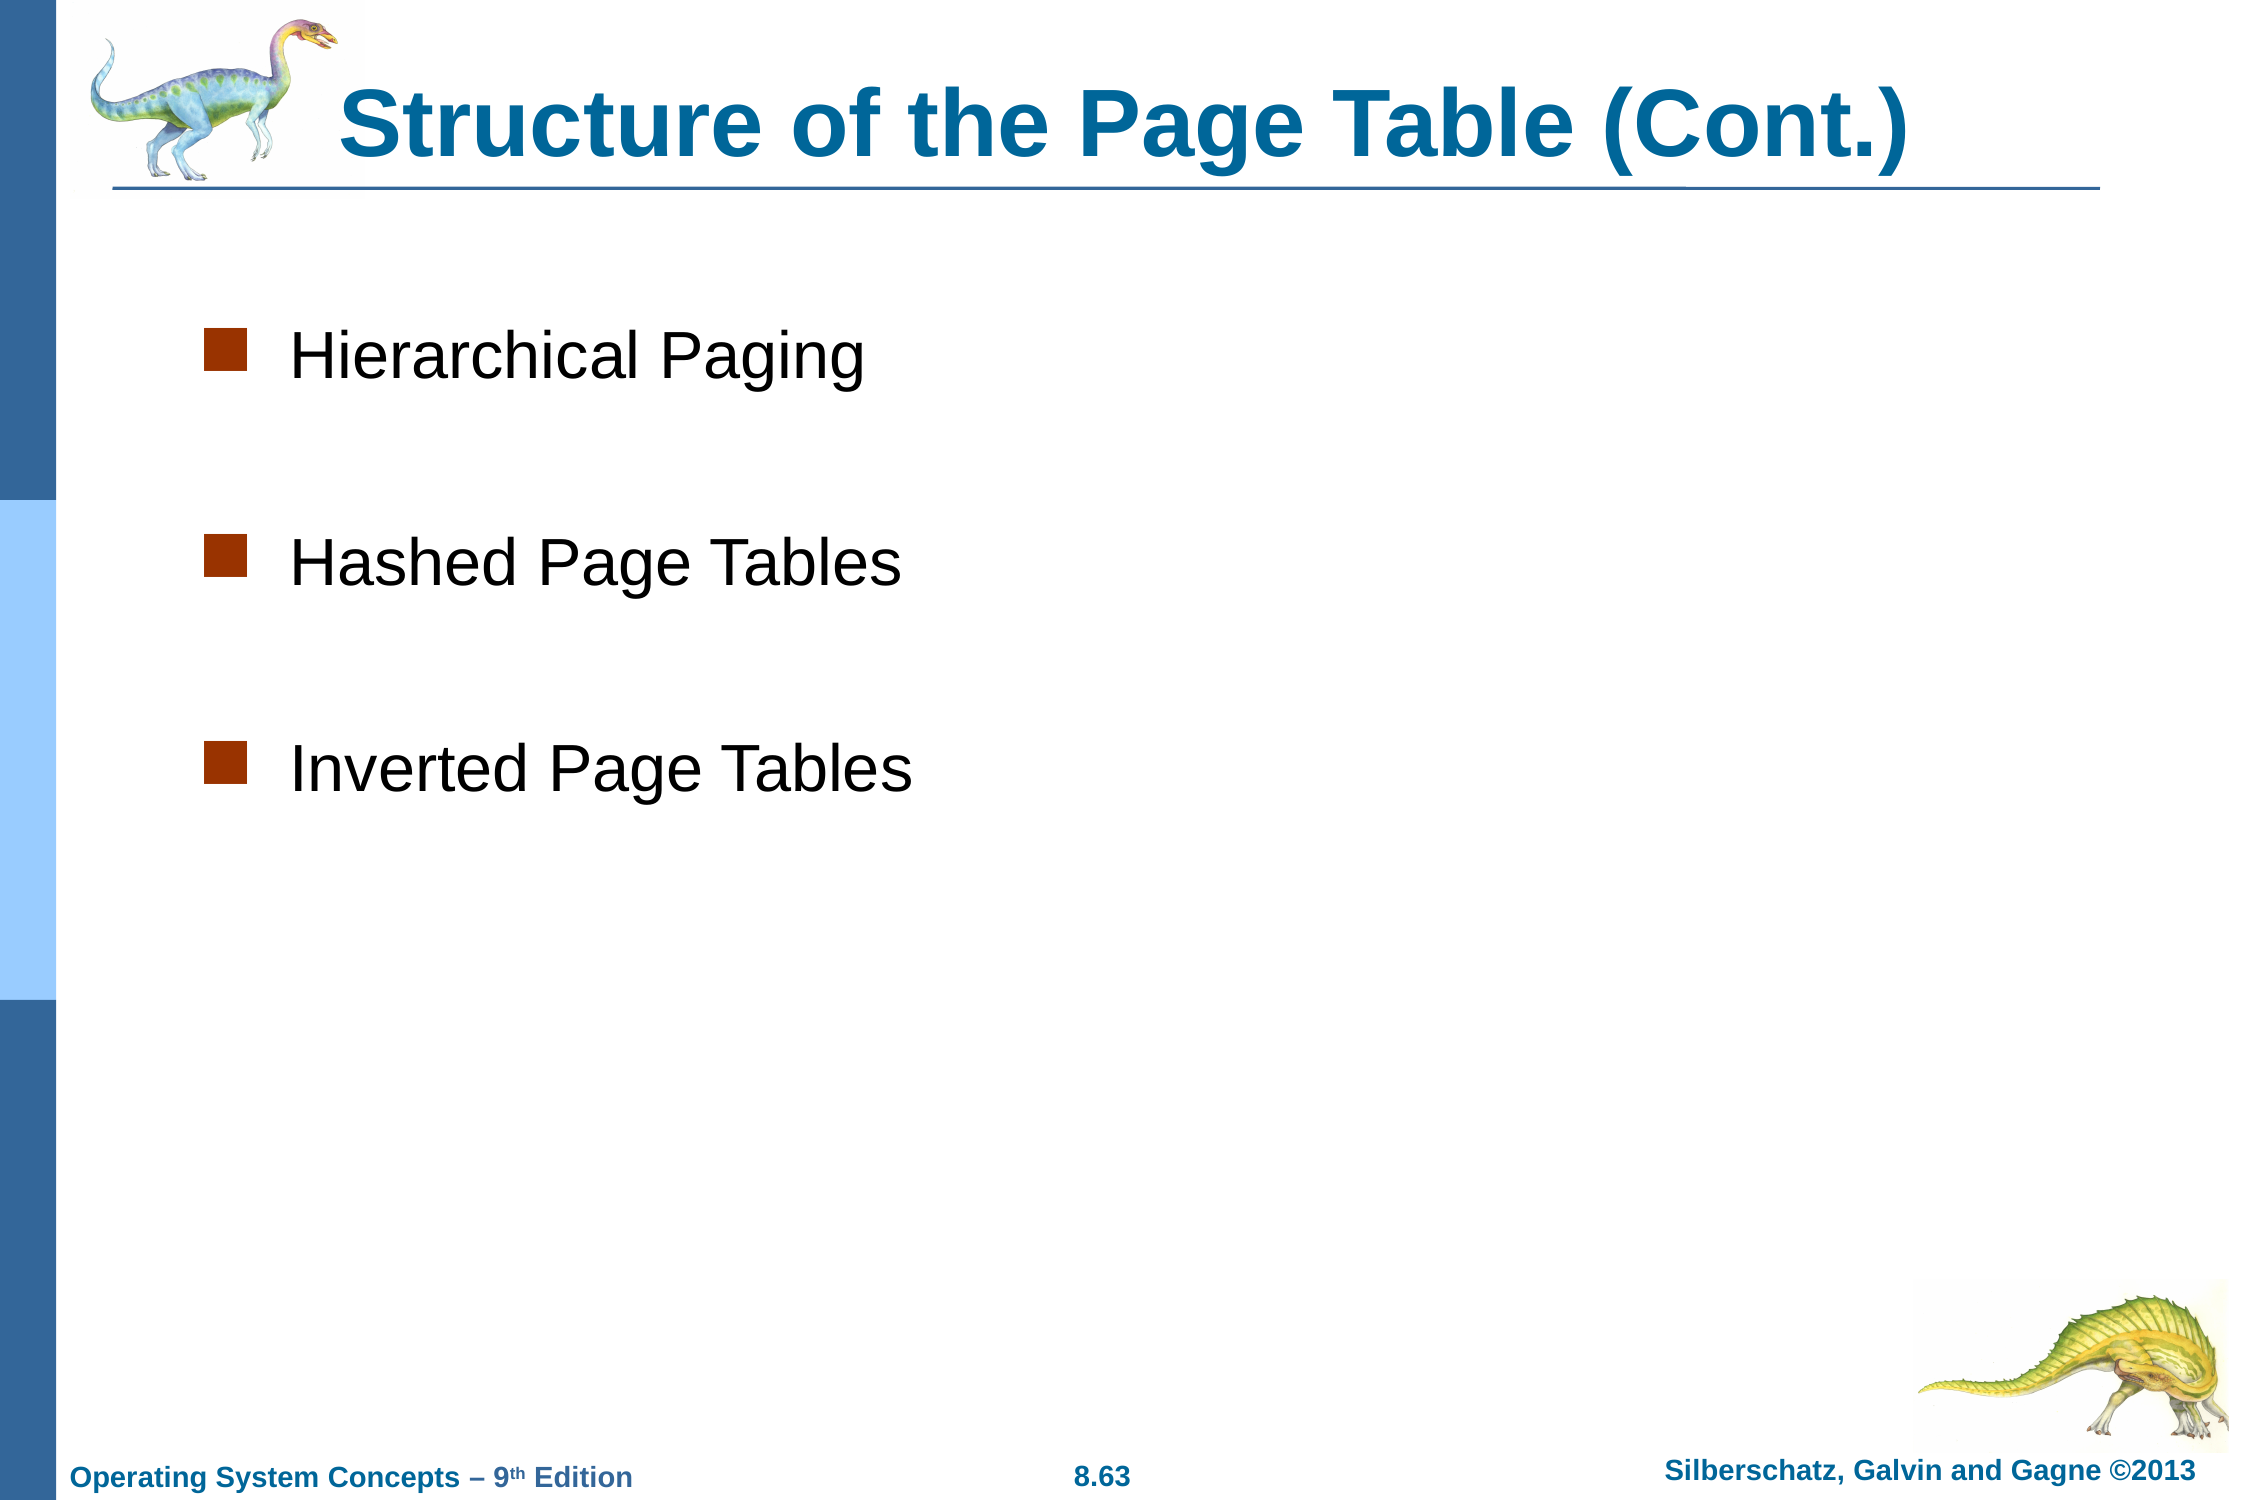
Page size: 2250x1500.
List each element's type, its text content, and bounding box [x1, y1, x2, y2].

title Structure of the Page Table (Cont.) [112, 60, 2138, 187]
picture [70, 0, 365, 199]
picture [1913, 1279, 2229, 1453]
list Hierarchical Paging Hashed Page Tables Inverted Page Tables [187, 301, 1997, 1282]
